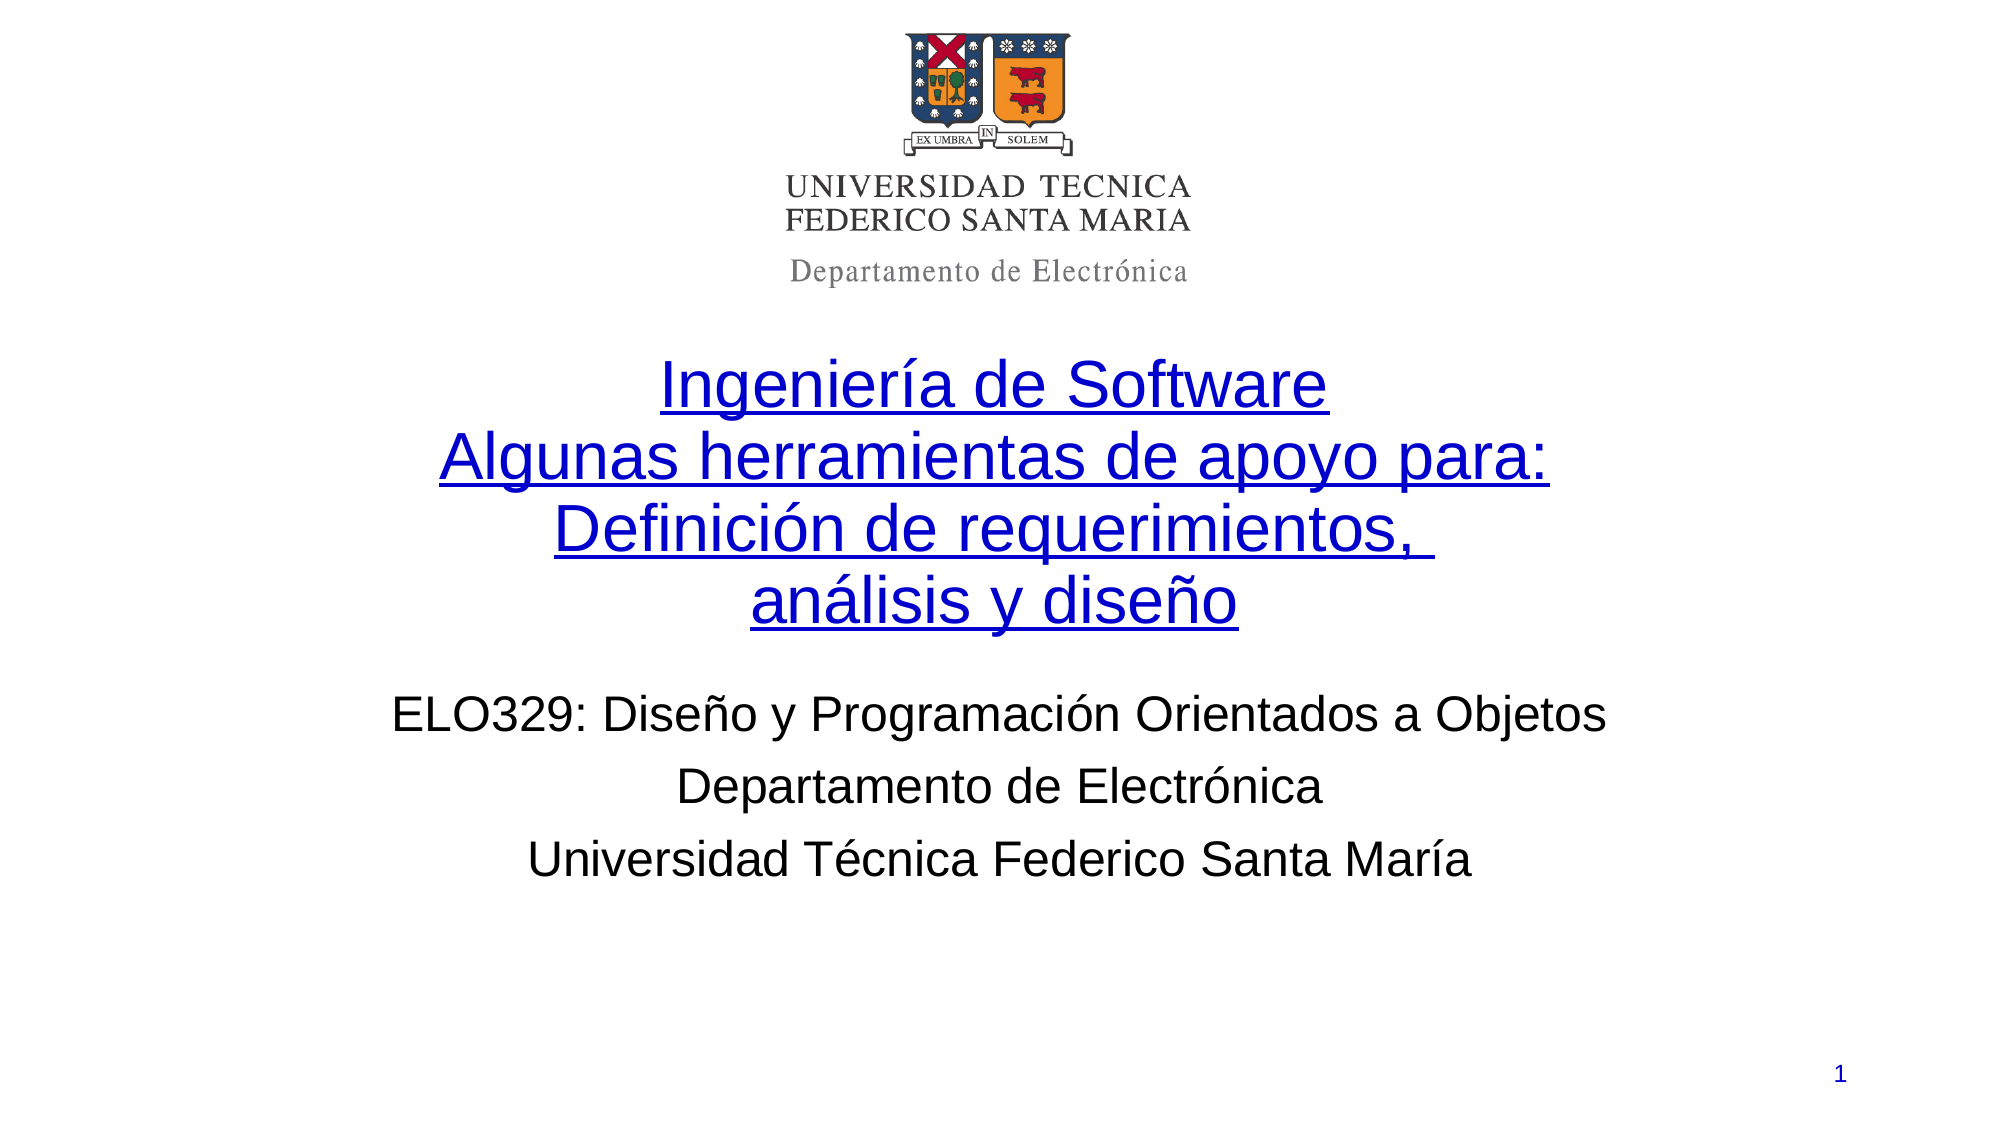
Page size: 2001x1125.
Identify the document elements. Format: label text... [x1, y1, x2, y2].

subtitle ELO329: Diseño y Programación Orientados a Objetos Departamento de Electrónica Universidad Técnica Federico Santa María [125, 673, 1875, 946]
slide_number 1 [1412, 1042, 1863, 1103]
picture [784, 33, 1191, 60]
title Ingeniería de Software Algunas herramientas de apoyo para: Definición de requerimientos, análisis y diseño [112, 60, 1877, 646]
